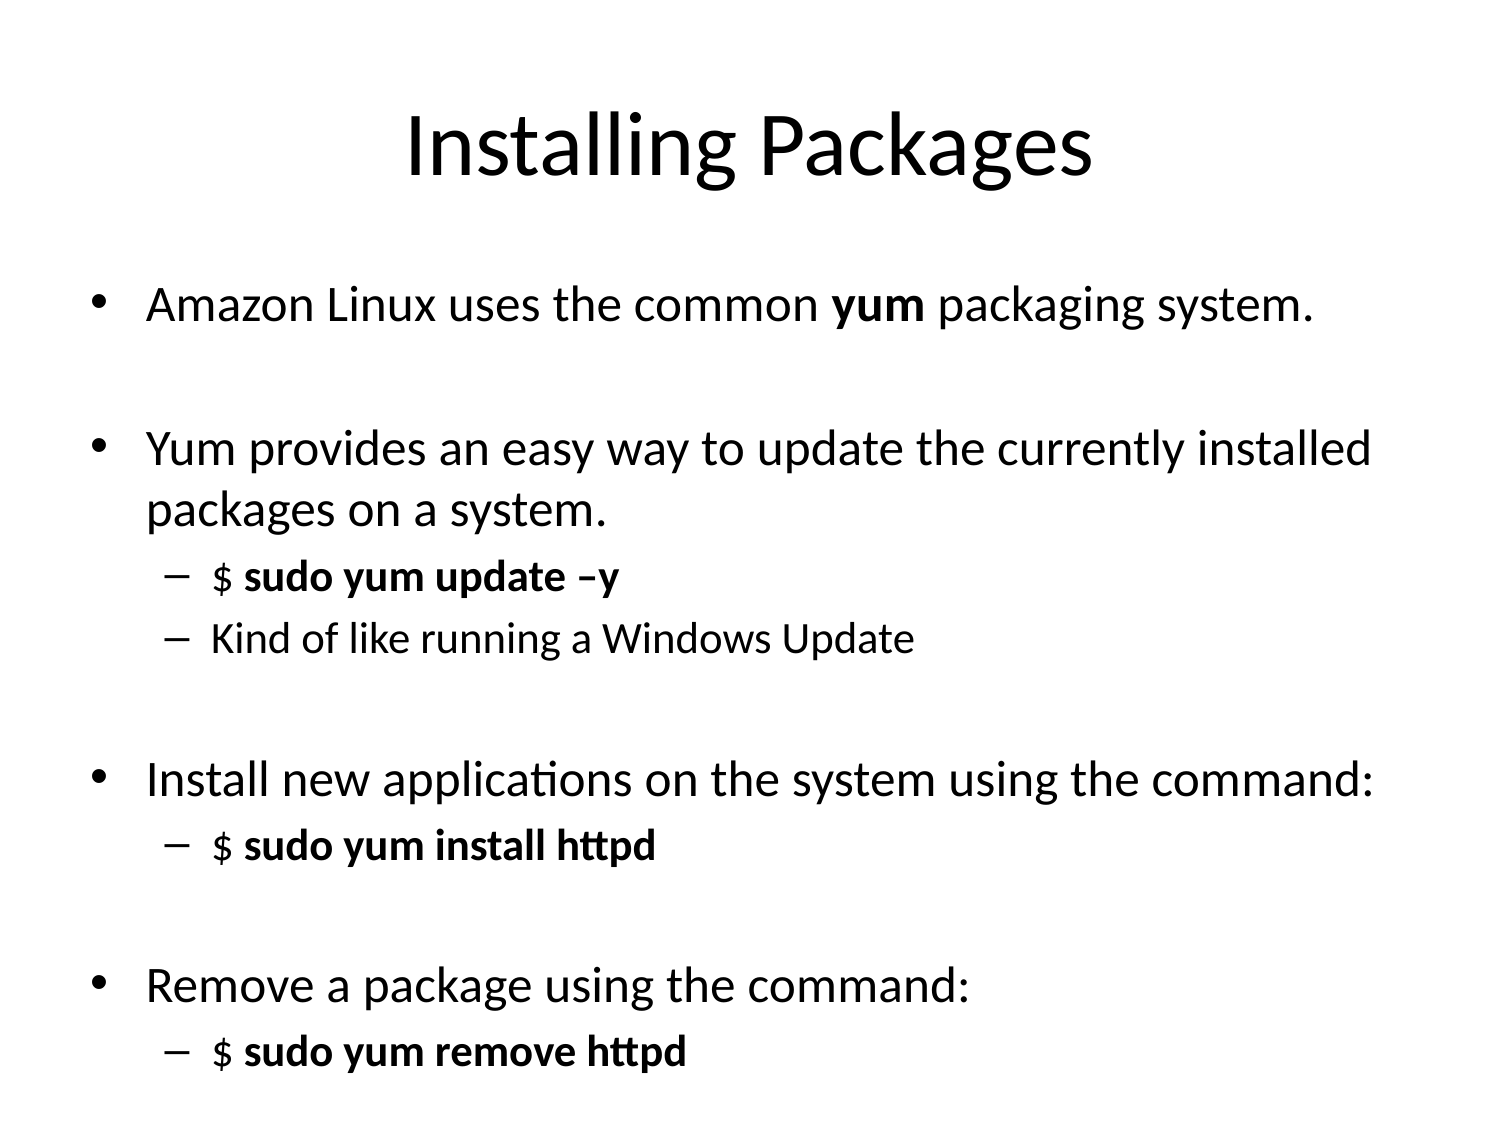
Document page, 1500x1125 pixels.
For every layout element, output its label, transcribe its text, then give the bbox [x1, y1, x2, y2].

title Installing Packages [75, 45, 1425, 233]
list Amazon Linux uses the common yum packaging system. Yum provides an easy way to update the currently installed packages on a system. $ sudo yum update –y Kind of like running a Windows Update Install new applications on the system using the command: $ sudo yum install httpd Remove a package using the command: $ sudo yum remove httpd [75, 262, 1425, 1095]
